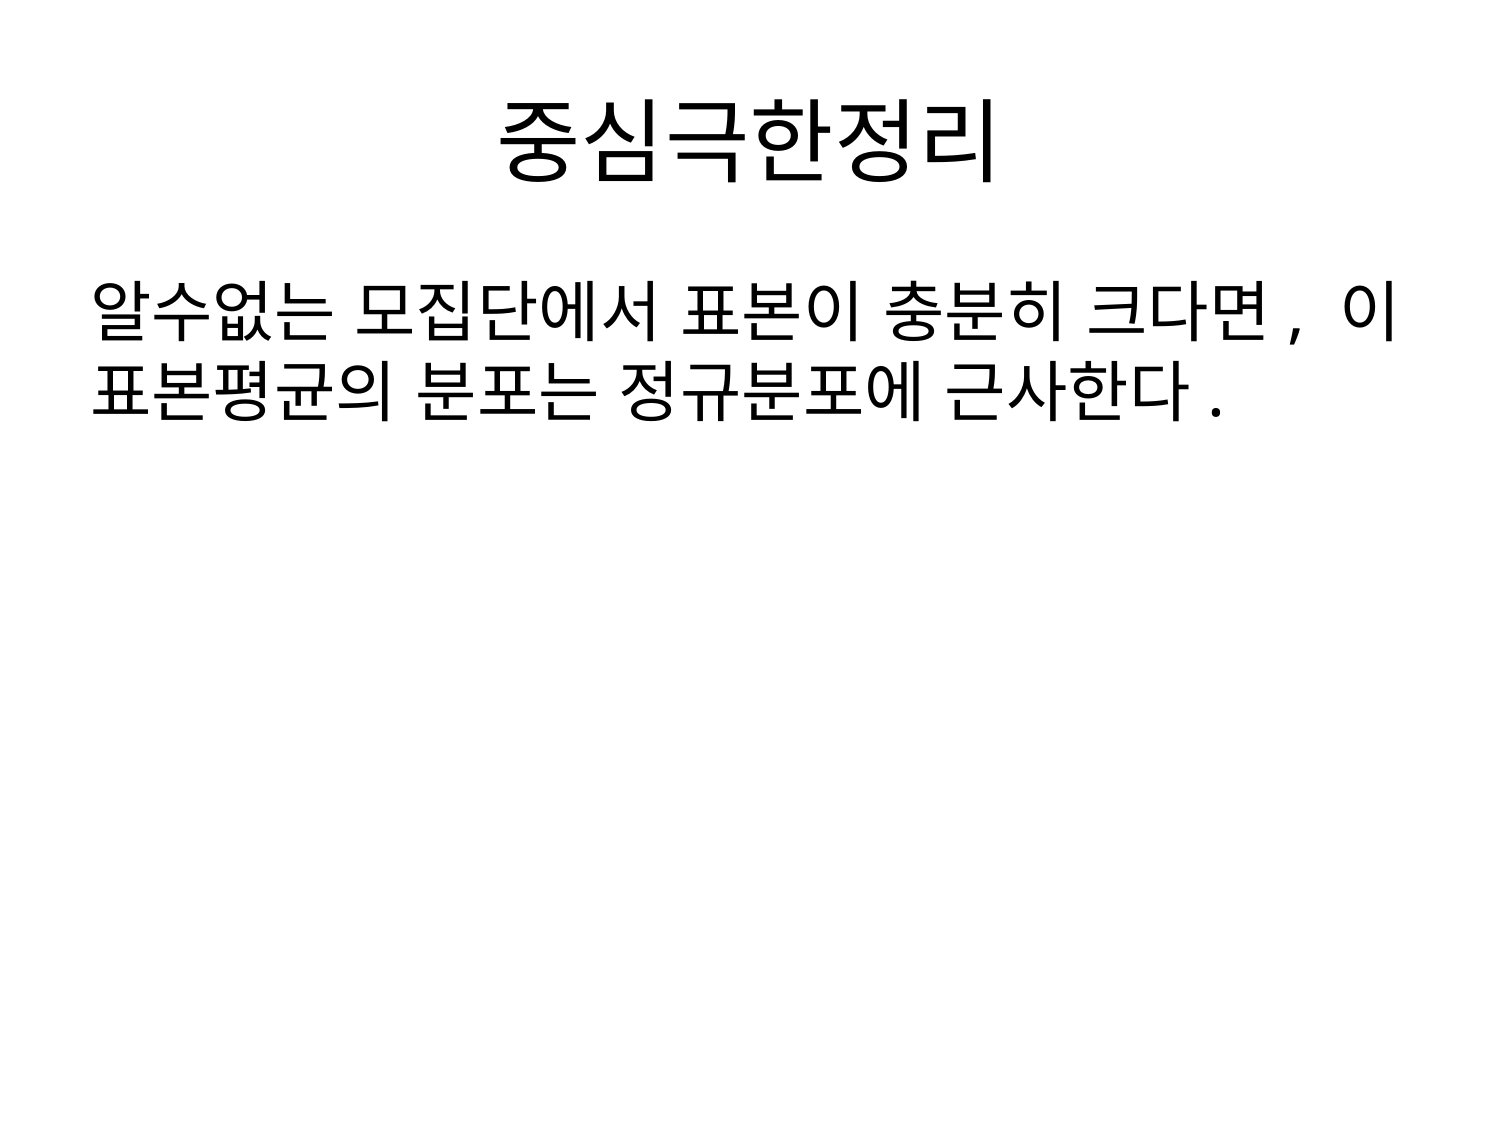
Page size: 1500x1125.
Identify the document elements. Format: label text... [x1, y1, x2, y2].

list 알수없는 모집단에서 표본이 충분히 크다면, 이 표본평균의 분포는 정규분포에 근사한다. [75, 262, 1425, 1005]
title 중심극한정리 [75, 45, 1425, 233]
